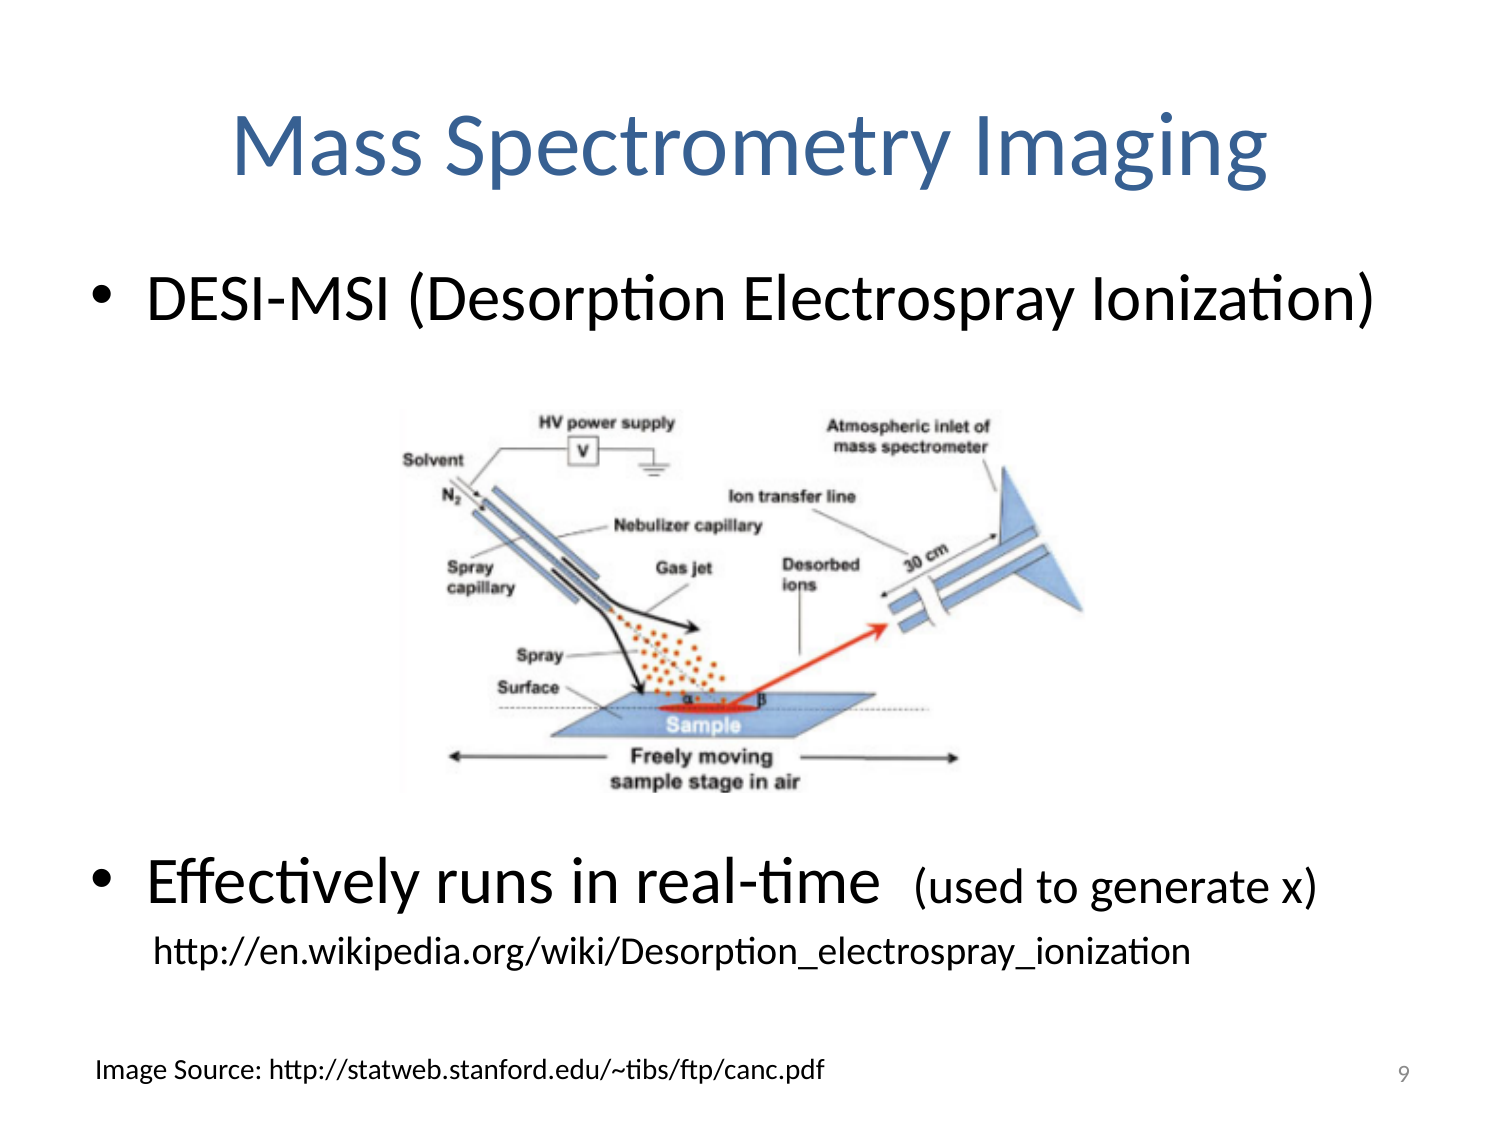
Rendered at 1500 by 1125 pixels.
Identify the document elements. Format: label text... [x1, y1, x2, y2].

picture [399, 408, 1086, 793]
title Mass Spectrometry Imaging [75, 45, 1425, 233]
text_box Image Source: http://statweb.stanford.edu/~tibs/ftp/canc.pdf [80, 1042, 841, 1093]
list DESI-MSI (Desorption Electrospray Ionization) Effectively runs in real-time (used to generate x) http://en.wikipedia.org/wiki/Desorption_electrospray_ionization [75, 246, 1425, 1005]
slide_number 9 [1074, 1042, 1425, 1103]
